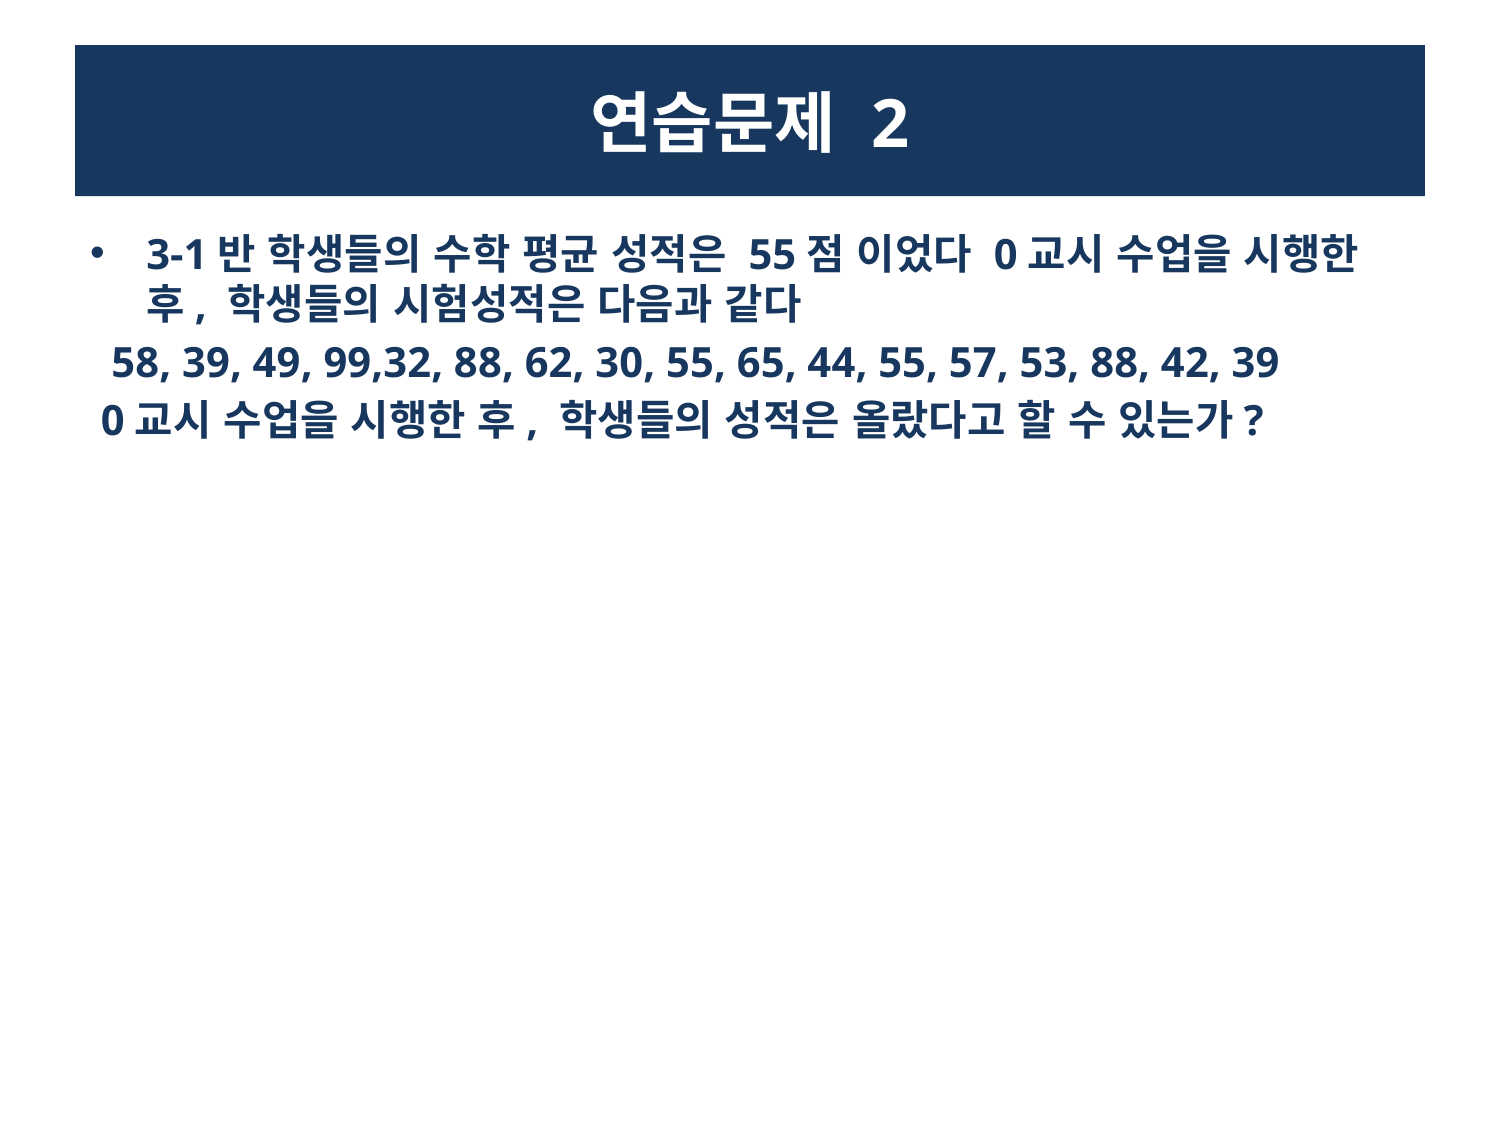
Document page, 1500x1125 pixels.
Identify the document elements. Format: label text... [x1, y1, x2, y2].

title 연습문제 2 [75, 45, 1425, 197]
list 3-1반 학생들의 수학 평균 성적은 55점 이었다 0교시 수업을 시행한 후, 학생들의 시험성적은 다음과 같다 58, 39, 49, 99,32, 88, 62, 30, 55, 65, 44, 55, 57, 53, 88, 42, 39 0교시 수업을 시행한 후, 학생들의 성적은 올랐다고 할 수 있는가? [75, 219, 1425, 1005]
